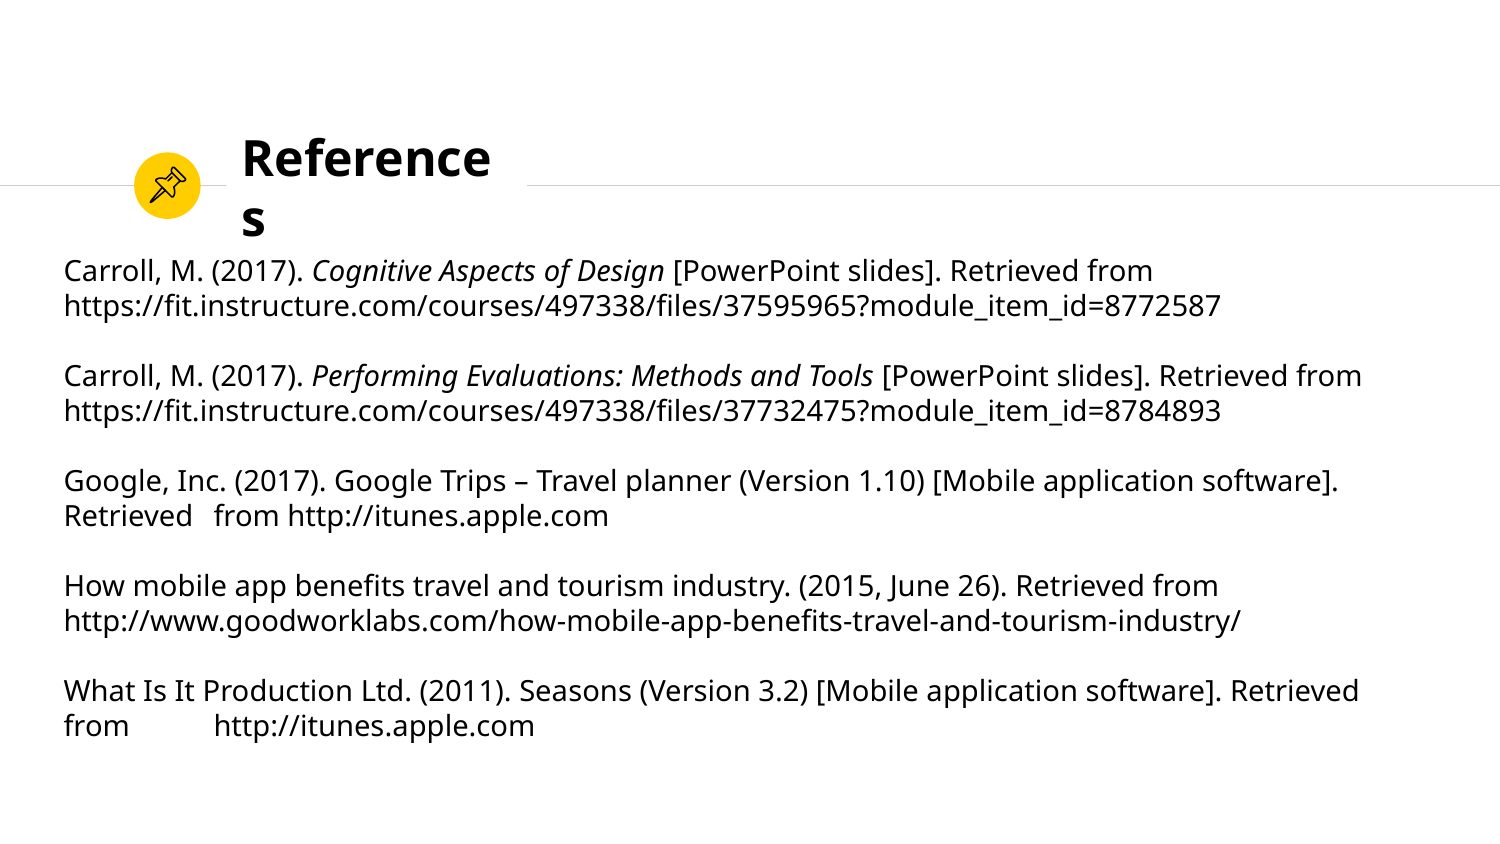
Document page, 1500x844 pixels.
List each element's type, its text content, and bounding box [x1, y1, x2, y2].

title References [226, 195, 528, 222]
list Carroll, M. (2017). Cognitive Aspects of Design [PowerPoint slides]. Retrieved from https://fit.instructure.com/courses/497338/files/37595965?module_item_id=8772587 Carroll, M. (2017). Performing Evaluations: Methods and Tools [PowerPoint slides]. Retrieved from https://fit.instructure.com/courses/497338/files/37732475?module_item_id=8784893 Google, Inc. (2017). Google Trips – Travel planner (Version 1.10) [Mobile application software]. Retrieved from http://itunes.apple.com How mobile app benefits travel and tourism industry. (2015, June 26). Retrieved from http://www.goodworklabs.com/how-mobile-app-benefits-travel-and-tourism-industry/ What Is It Production Ltd. (2011). Seasons (Version 3.2) [Mobile application software]. Retrieved from http://itunes.apple.com [48, 237, 1436, 844]
title References [226, 150, 528, 185]
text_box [150, 166, 186, 203]
